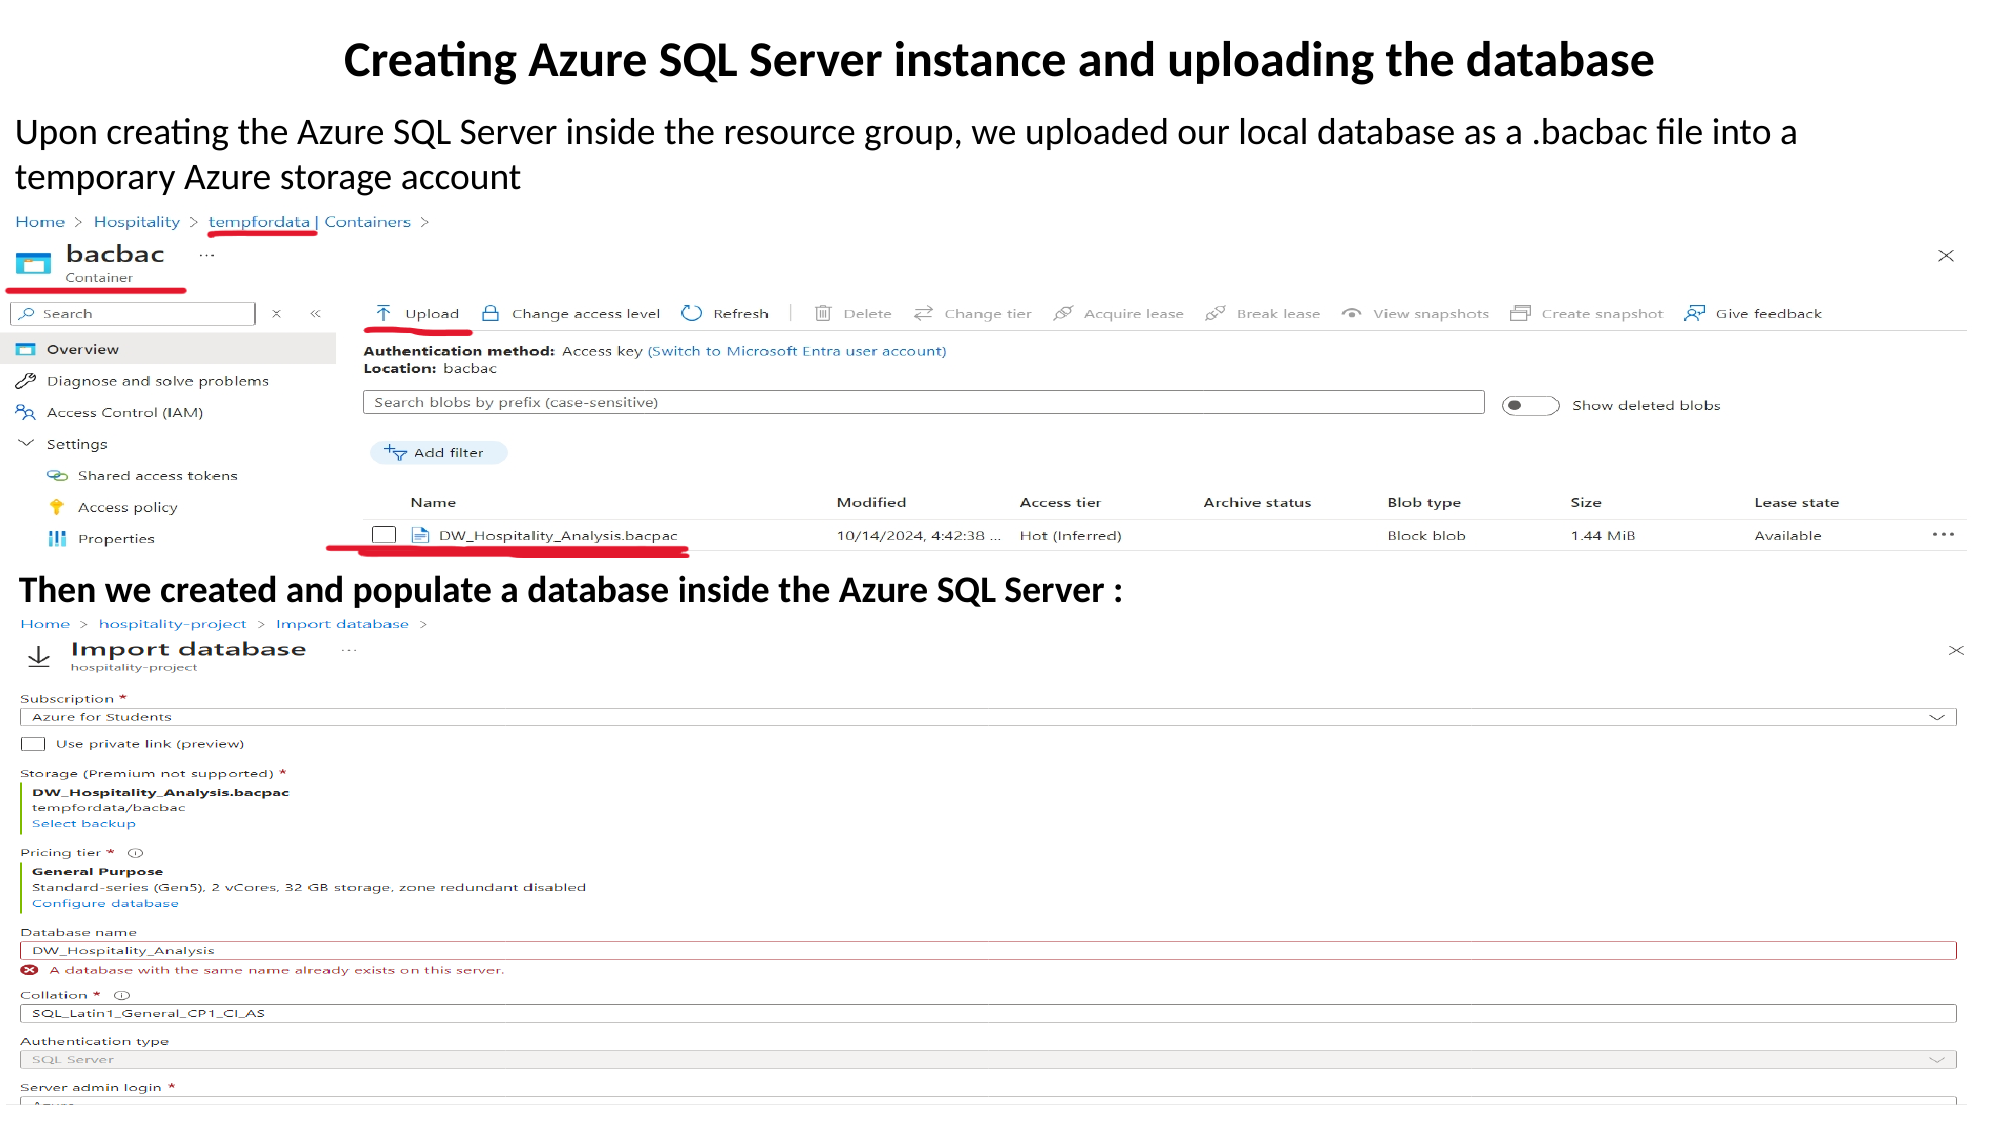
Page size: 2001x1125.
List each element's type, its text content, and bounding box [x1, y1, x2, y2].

title Creating Azure SQL Server instance and uploading the database [0, 12, 2000, 100]
picture [0, 205, 1984, 558]
picture [6, 615, 1967, 1106]
text_box Then we created and populate a database inside the Azure SQL Server : [4, 569, 1140, 617]
text_box Upon creating the Azure SQL Server inside the resource group, we uploaded our local database as a .bacbac file into a temporary Azure storage account [0, 99, 1967, 204]
